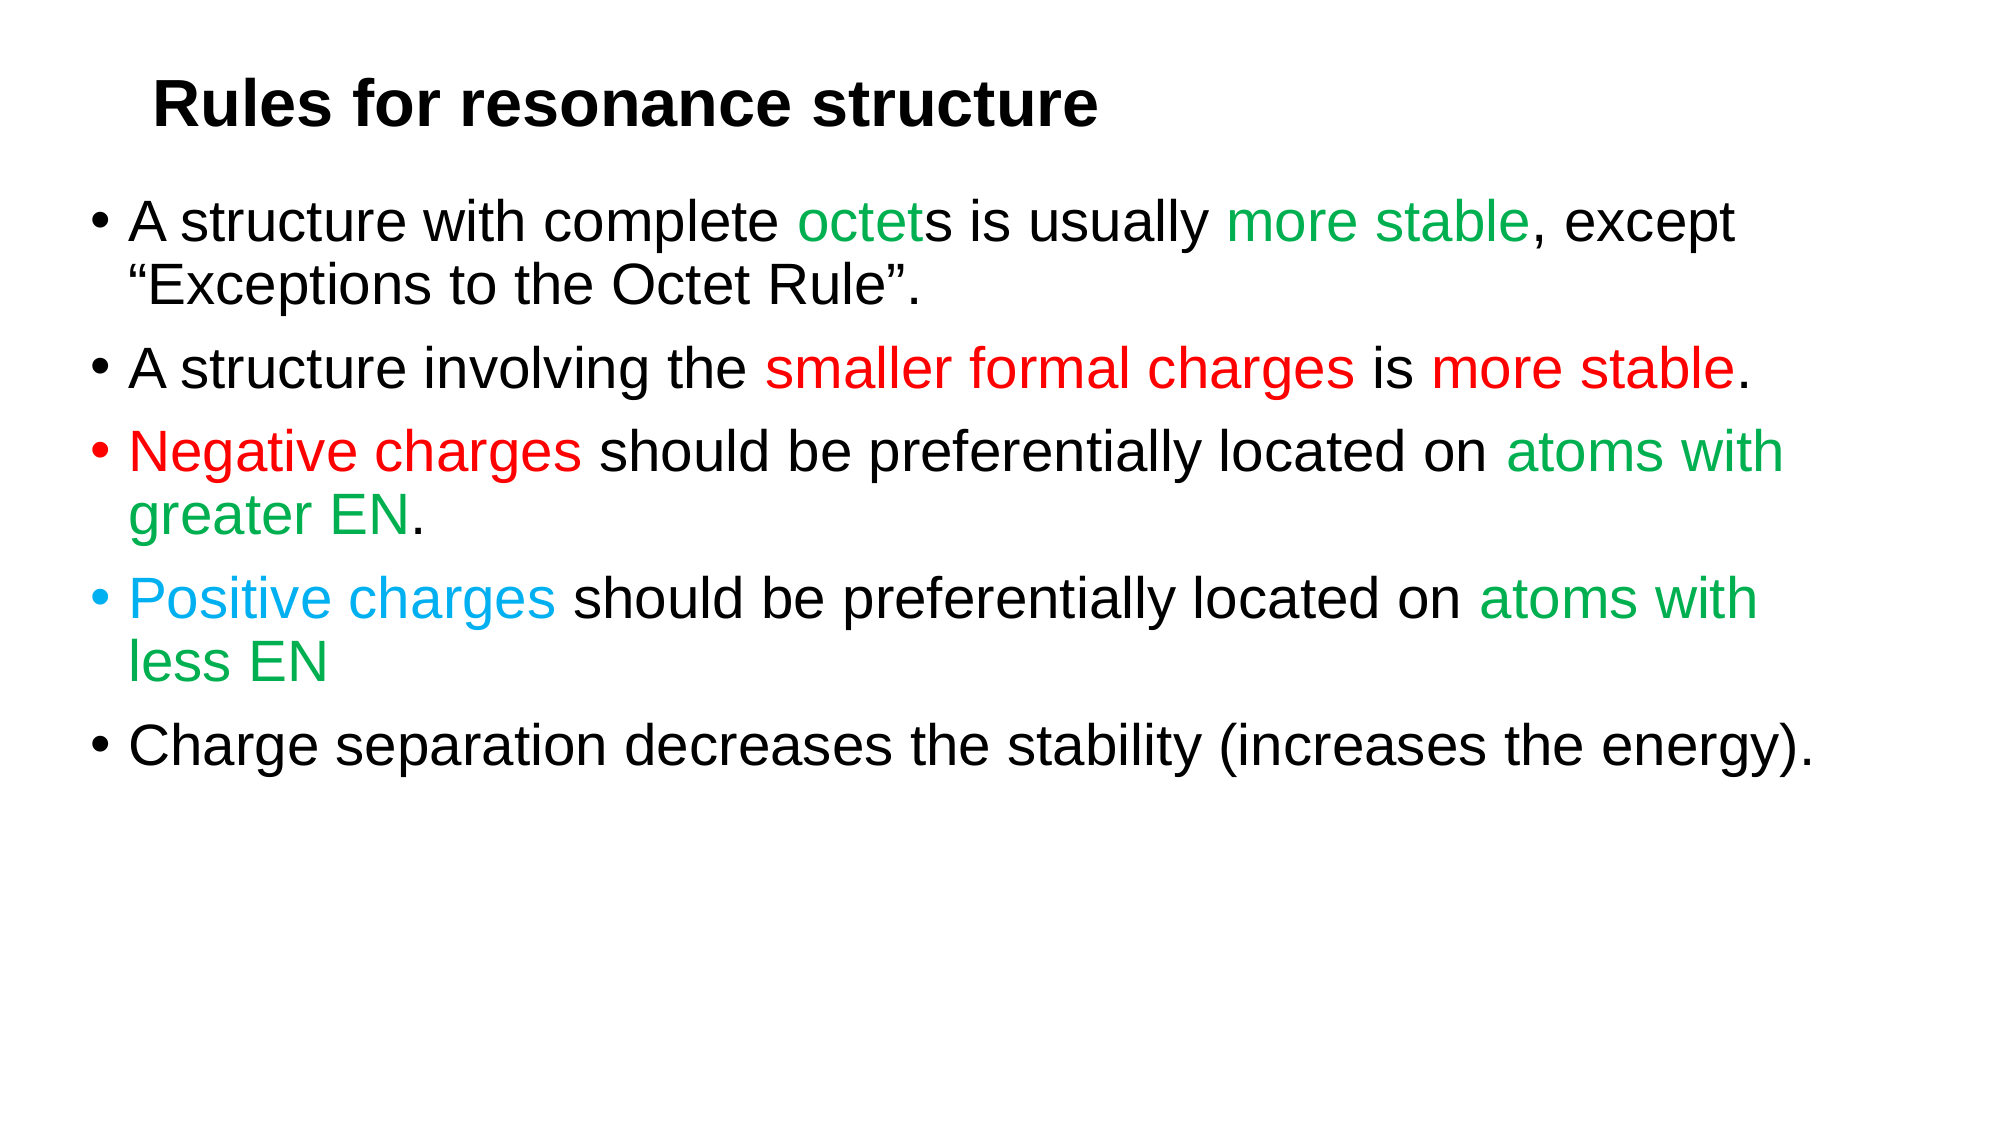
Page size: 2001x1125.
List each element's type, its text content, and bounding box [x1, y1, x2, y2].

title Rules for resonance structure [137, 59, 1863, 150]
list A structure with complete octets is usually more stable, except “Exceptions to the Octet Rule”. A structure involving the smaller formal charges is more stable. Negative charges should be preferentially located on atoms with greater EN. Positive charges should be preferentially located on atoms with less EN Charge separation decreases the stability (increases the energy). [75, 183, 1863, 1014]
